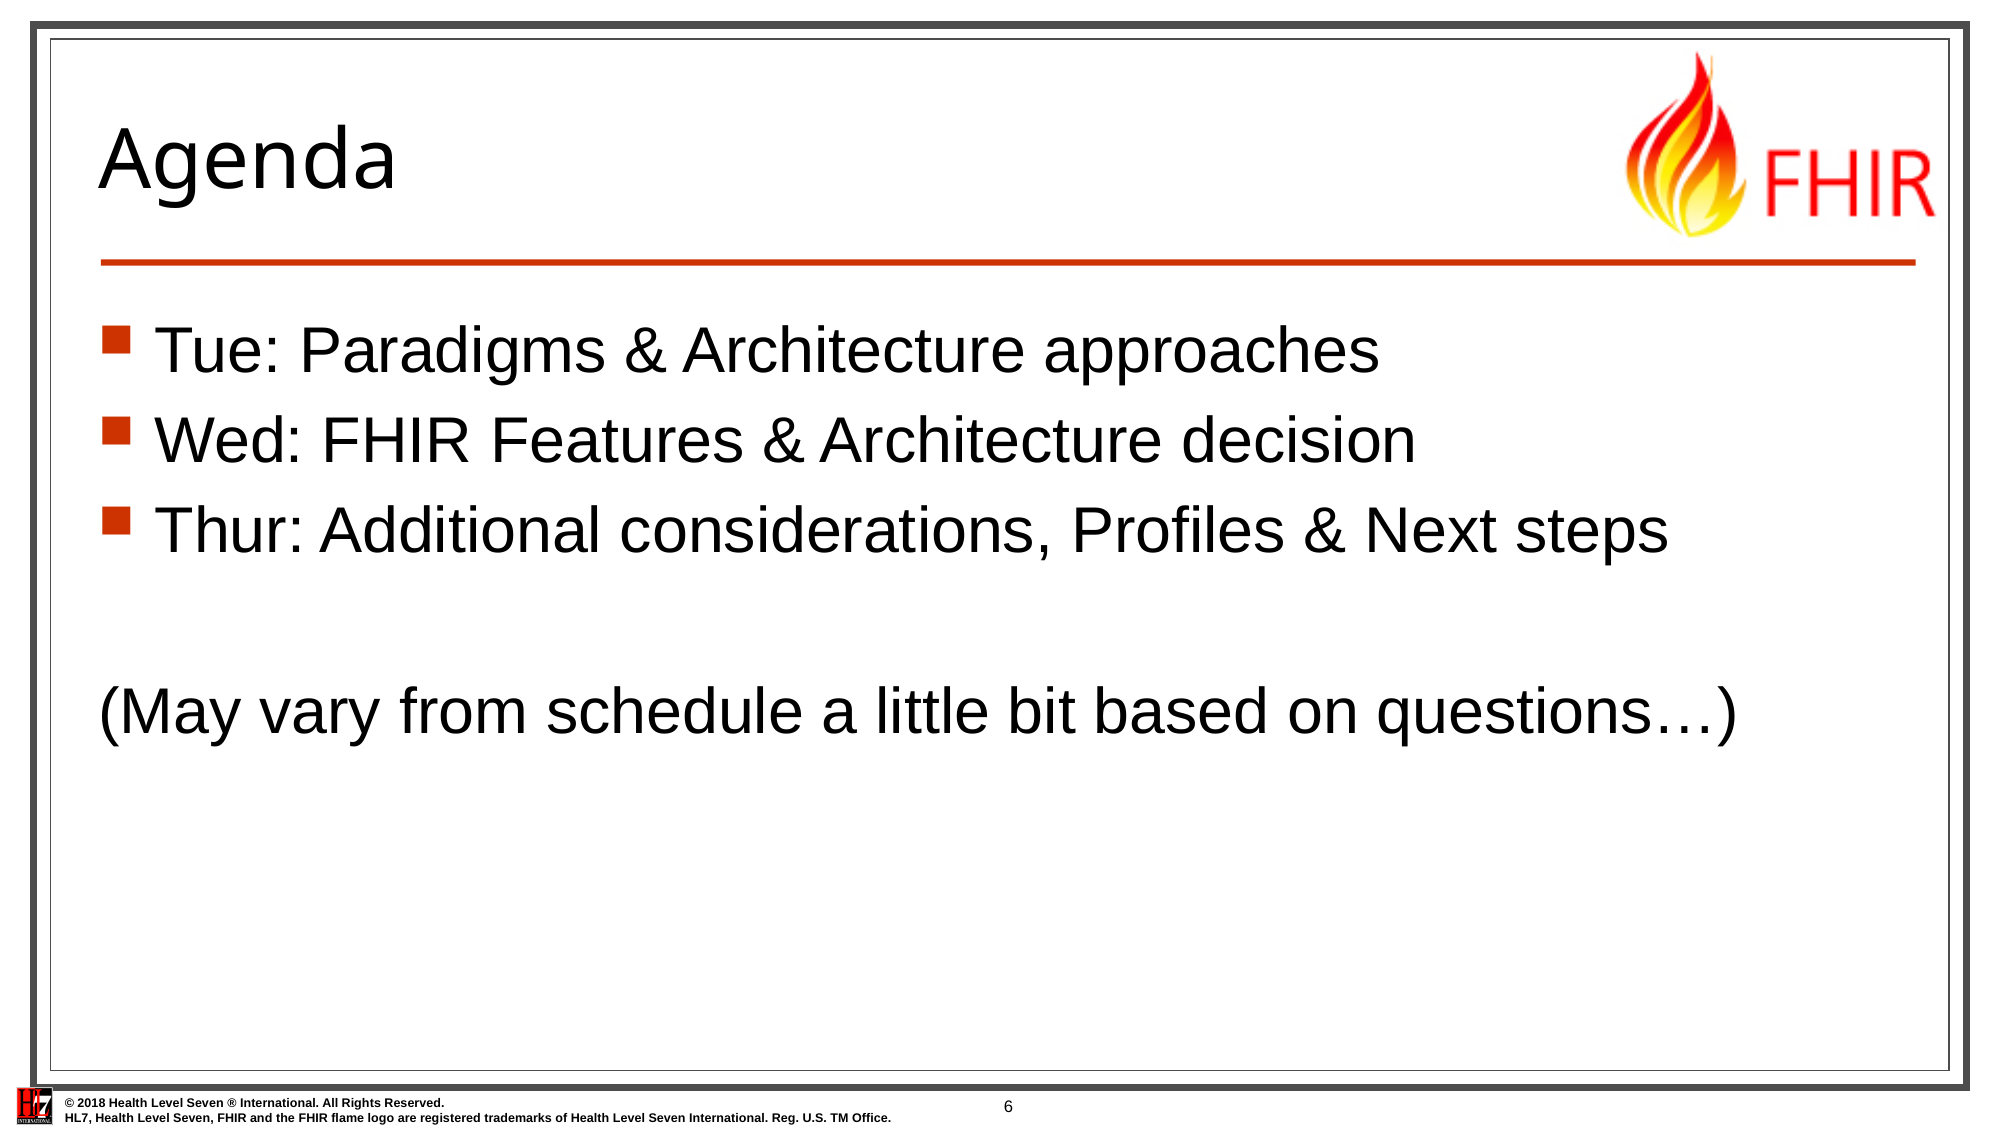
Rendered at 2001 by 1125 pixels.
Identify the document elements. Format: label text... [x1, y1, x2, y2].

picture [16, 1087, 53, 1125]
title Agenda [83, 77, 1614, 213]
list Tue: Paradigms & Architecture approaches Wed: FHIR Features & Architecture decision Thur: Additional considerations, Profiles & Next steps (May vary from schedule a little bit based on questions…) [83, 299, 1917, 1026]
slide_number 6 [949, 1087, 1067, 1125]
picture [1613, 41, 1948, 247]
